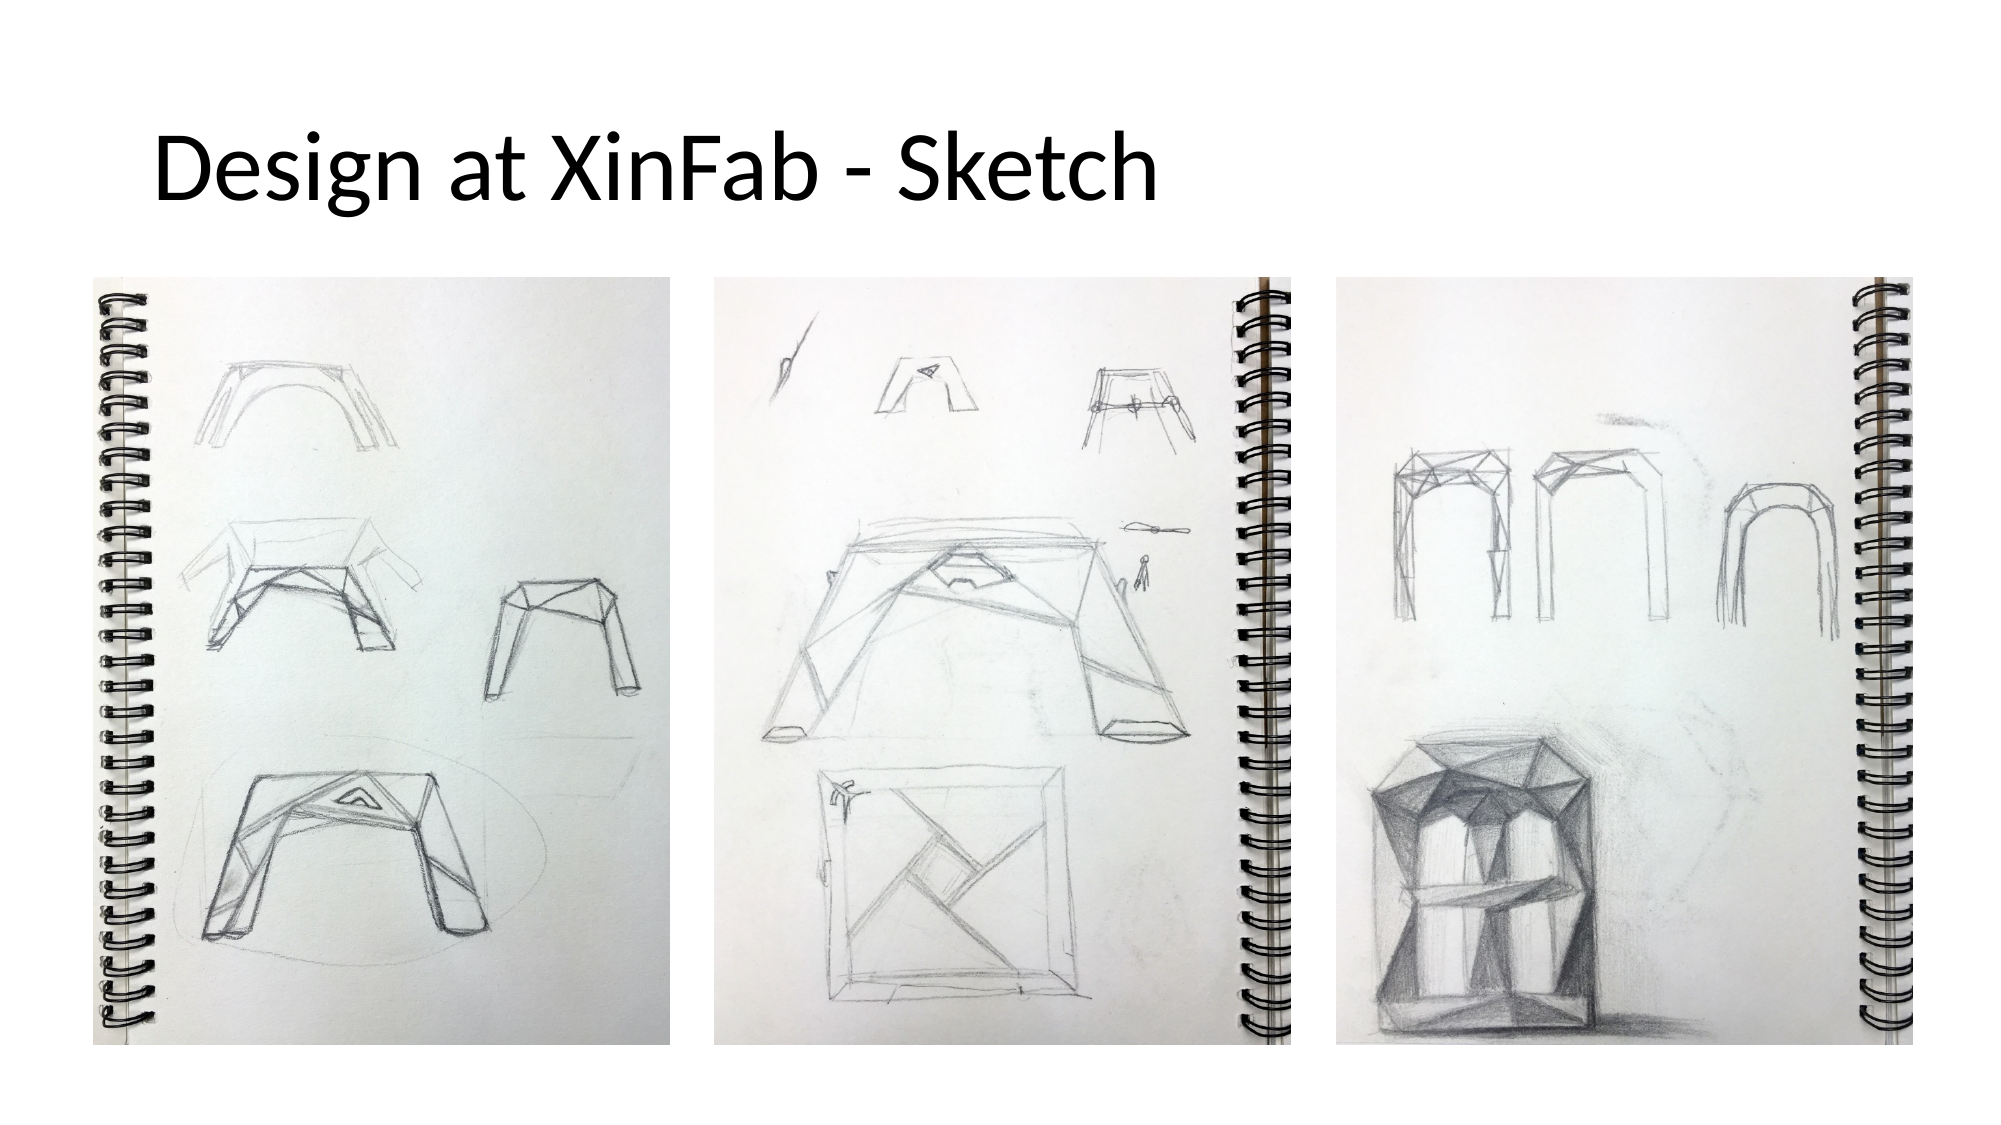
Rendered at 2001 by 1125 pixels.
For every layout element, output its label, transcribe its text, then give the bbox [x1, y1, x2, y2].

picture [1336, 277, 1913, 1045]
picture [93, 277, 670, 1045]
title Design at XinFab - Sketch [137, 59, 1863, 278]
picture [714, 277, 1291, 1045]
